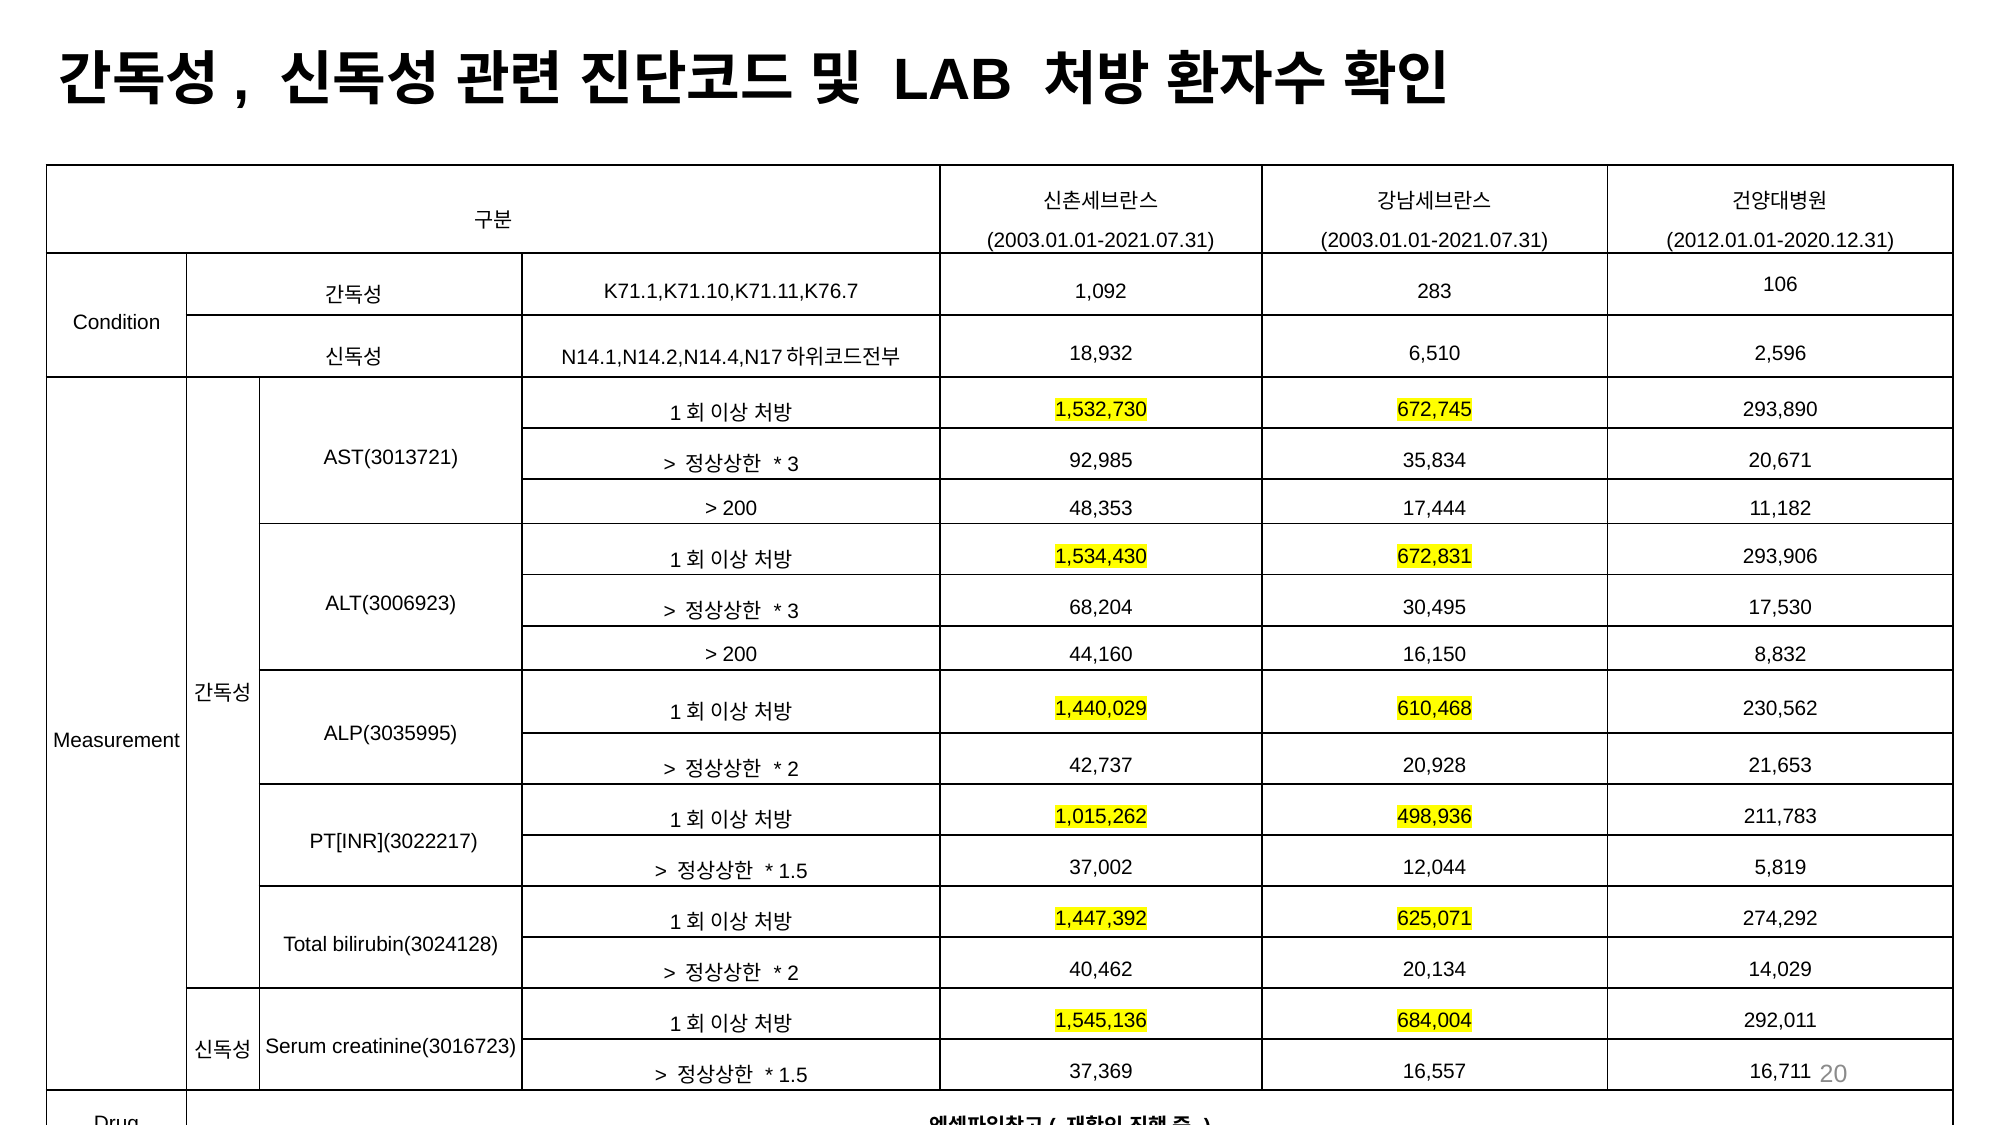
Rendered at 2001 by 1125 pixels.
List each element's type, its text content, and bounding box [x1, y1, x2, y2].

table_cell 672,831 [1263, 524, 1607, 574]
table_cell Drug [47, 1091, 186, 1125]
table_cell 간독성 [187, 254, 521, 314]
table_cell 610,468 [1263, 671, 1607, 732]
table_cell 42,737 [941, 734, 1261, 783]
table_cell > 200 [523, 480, 939, 523]
table_cell 17,444 [1263, 480, 1607, 523]
table_cell 1회 이상 처방 [523, 989, 939, 1038]
table_cell 1,015,262 [941, 785, 1261, 834]
table_cell 16,557 [1263, 1040, 1607, 1089]
table_cell 92,985 [941, 429, 1261, 478]
table_header 구분 [47, 166, 939, 252]
table_cell > 정상상한 * 3 [523, 429, 939, 478]
table_cell 20,671 [1608, 429, 1952, 478]
table_cell > 정상상한 * 1.5 [523, 1040, 939, 1089]
table_cell 293,890 [1608, 378, 1952, 427]
table_cell 106 [1608, 254, 1952, 314]
table_cell 6,510 [1263, 316, 1607, 376]
table_cell 신독성 [187, 989, 259, 1089]
table_header 건양대병원 (2012.01.01-2020.12.31) [1608, 166, 1952, 252]
table_cell 30,495 [1263, 575, 1607, 625]
table_cell > 정상상한 * 2 [523, 734, 939, 783]
table_cell AST(3013721) [260, 378, 521, 523]
table_cell ALP(3035995) [260, 671, 521, 783]
table_cell 2,596 [1608, 316, 1952, 376]
table_cell > 200 [523, 627, 939, 669]
table_cell 274,292 [1608, 887, 1952, 936]
table_cell 20,134 [1263, 938, 1607, 987]
table_cell 1회 이상 처방 [523, 524, 939, 574]
table_cell N14.1,N14.2,N14.4,N17하위코드전부 [523, 316, 939, 376]
table_cell 44,160 [941, 627, 1261, 669]
table_cell 20,928 [1263, 734, 1607, 783]
table_cell 간독성 [187, 378, 259, 987]
table_cell > 정상상한 * 2 [523, 938, 939, 987]
table_cell 211,783 [1608, 785, 1952, 834]
table_cell 684,004 [1263, 989, 1607, 1038]
table_cell 1회 이상 처방 [523, 378, 939, 427]
table_cell 12,044 [1263, 836, 1607, 885]
table_cell 48,353 [941, 480, 1261, 523]
table_cell 40,462 [941, 938, 1261, 987]
table_cell 292,011 [1608, 989, 1952, 1038]
table_cell > 정상상한 * 1.5 [523, 836, 939, 885]
table_cell 1회 이상 처방 [523, 671, 939, 732]
table_cell K71.1,K71.10,K71.11,K76.7 [523, 254, 939, 314]
table_cell 498,936 [1263, 785, 1607, 834]
table_cell 5,819 [1608, 836, 1952, 885]
table_cell 1,092 [941, 254, 1261, 314]
table_cell 16,711 [1608, 1040, 1952, 1089]
table_cell Serum creatinine(3016723) [260, 989, 521, 1089]
table_cell ALT(3006923) [260, 524, 521, 669]
table_cell 18,932 [941, 316, 1261, 376]
table_cell 엑셀파일참고( 재확인 진행 중 ) [187, 1091, 1952, 1125]
table_cell 1,440,029 [941, 671, 1261, 732]
table_cell 1회 이상 처방 [523, 887, 939, 936]
table_cell 625,071 [1263, 887, 1607, 936]
table_cell 1회 이상 처방 [523, 785, 939, 834]
table_cell Condition [47, 254, 186, 376]
table_cell 672,745 [1263, 378, 1607, 427]
table_cell 1,532,730 [941, 378, 1261, 427]
title 간독성, 신독성 관련 진단코드 및 LAB 처방 환자수 확인 [43, 37, 1769, 124]
table_cell 230,562 [1608, 671, 1952, 732]
table_header 강남세브란스 (2003.01.01-2021.07.31) [1263, 166, 1607, 252]
table_cell 37,002 [941, 836, 1261, 885]
table_cell 35,834 [1263, 429, 1607, 478]
table_cell 293,906 [1608, 524, 1952, 574]
table_cell 68,204 [941, 575, 1261, 625]
table_cell PT[INR](3022217) [260, 785, 521, 885]
table_cell 16,150 [1263, 627, 1607, 669]
table_cell > 정상상한 * 3 [523, 575, 939, 625]
table_cell Total bilirubin(3024128) [260, 887, 521, 987]
table_cell 37,369 [941, 1040, 1261, 1089]
table_header 신촌세브란스 (2003.01.01-2021.07.31) [941, 166, 1261, 252]
table_cell 1,545,136 [941, 989, 1261, 1038]
table_cell Measurement [47, 378, 186, 1089]
table_cell 신독성 [187, 316, 521, 376]
table_cell 8,832 [1608, 627, 1952, 669]
table_cell 283 [1263, 254, 1607, 314]
table_cell 17,530 [1608, 575, 1952, 625]
table_cell 1,534,430 [941, 524, 1261, 574]
table_cell 1,447,392 [941, 887, 1261, 936]
table_cell 11,182 [1608, 480, 1952, 523]
table_cell 14,029 [1608, 938, 1952, 987]
table_cell 21,653 [1608, 734, 1952, 783]
